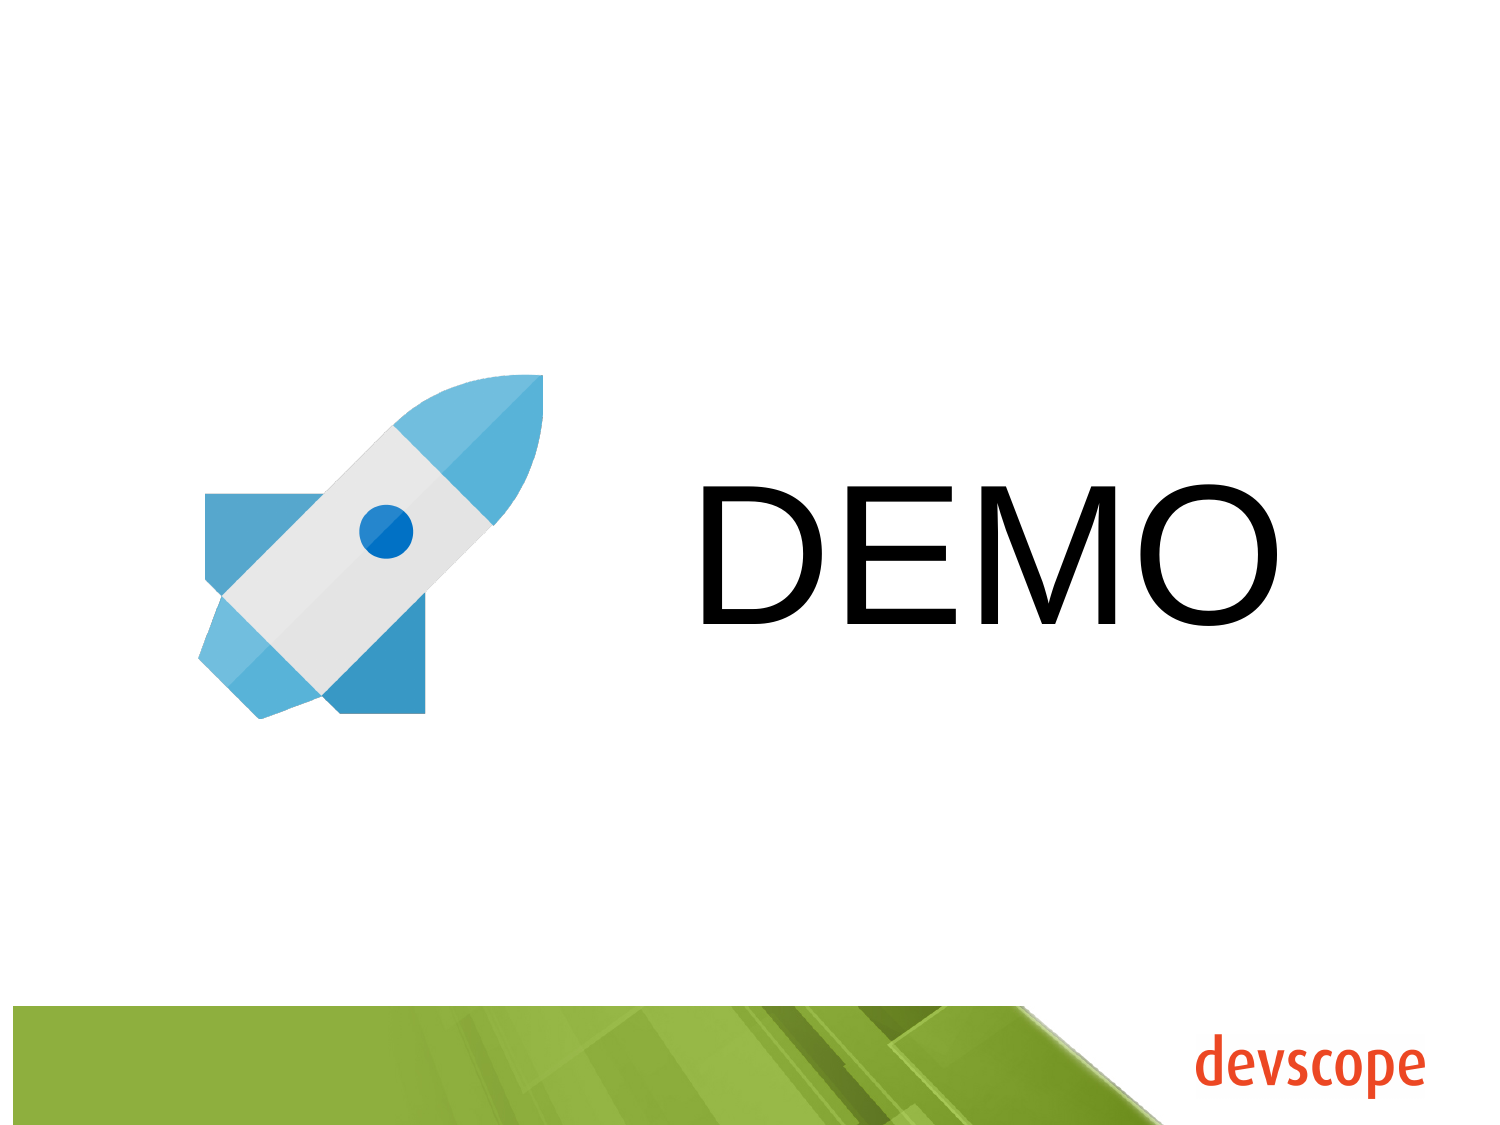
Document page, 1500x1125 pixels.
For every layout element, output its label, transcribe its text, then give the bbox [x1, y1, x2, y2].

text_box DEMO [672, 417, 1303, 673]
picture [197, 373, 543, 719]
picture [13, 1006, 1481, 1125]
